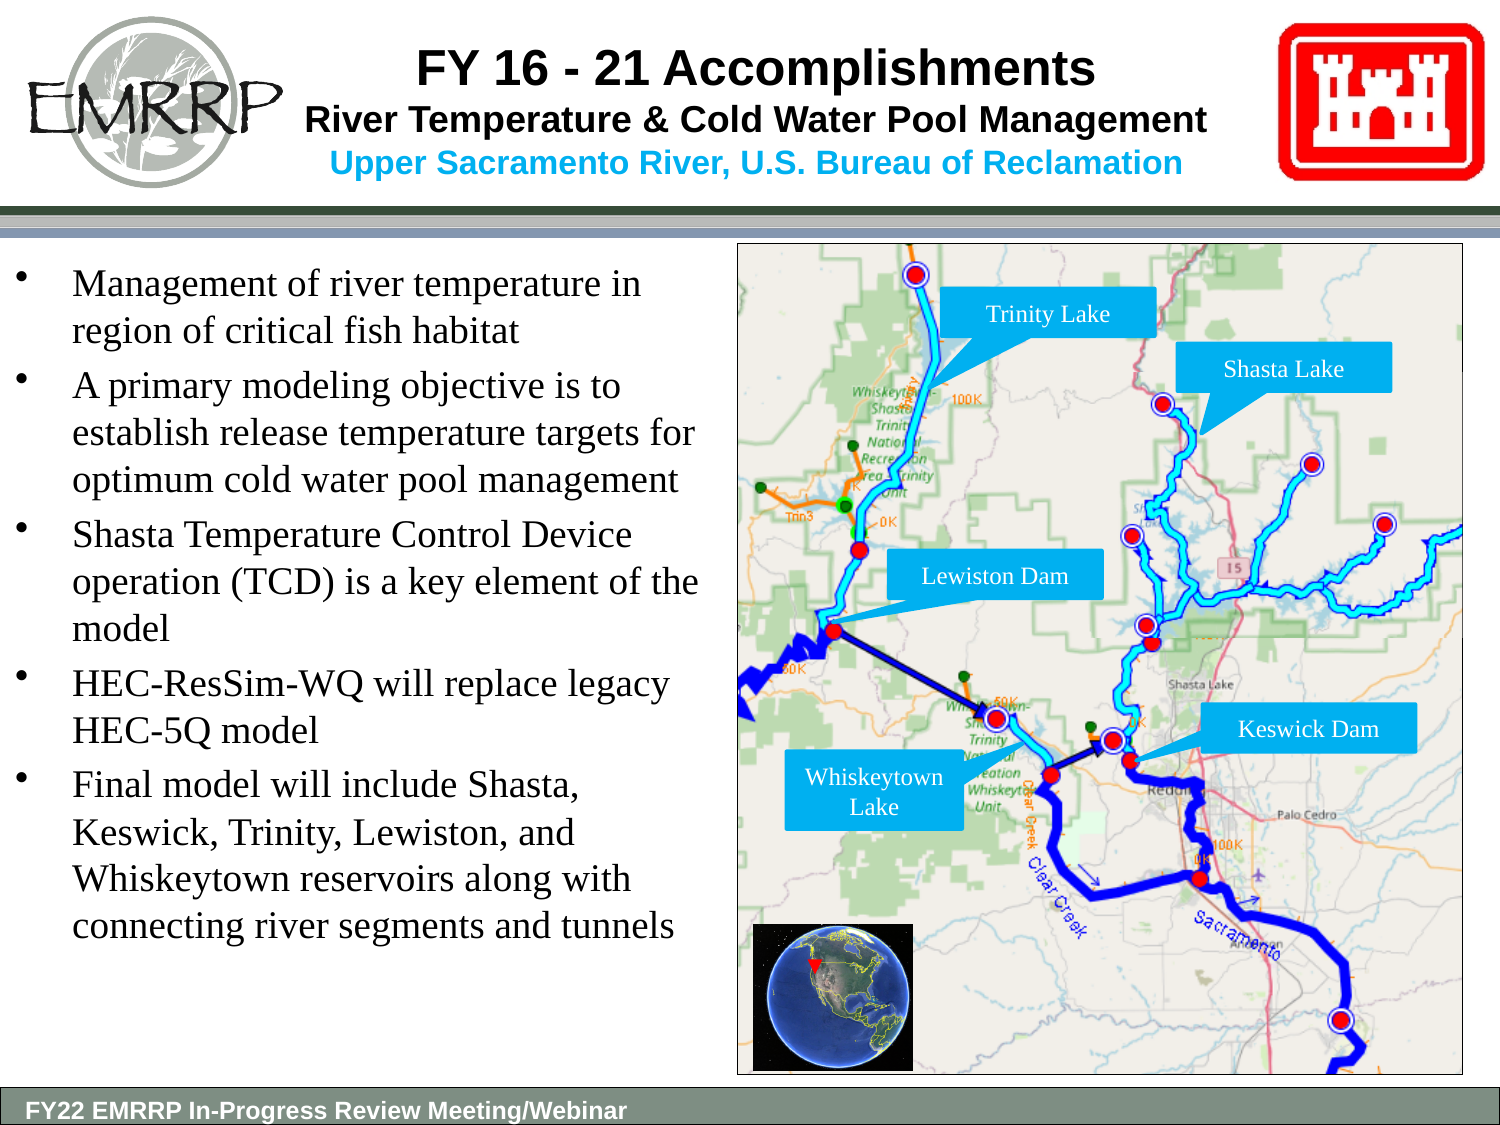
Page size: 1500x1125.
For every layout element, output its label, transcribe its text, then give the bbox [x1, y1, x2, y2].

picture [753, 924, 913, 1071]
list Management of river temperature in region of critical fish habitat A primary modeling objective is to establish release temperature targets for optimum cold water pool management Shasta Temperature Control Device operation (TCD) is a key element of the model HEC-ResSim-WQ will replace legacy HEC-5Q model Final model will include Shasta, Keswick, Trinity, Lewiston, and Whiskeytown reservoirs along with connecting river segments and tunnels [0, 249, 720, 964]
picture [1275, 21, 1488, 183]
title FY 16 - 21 Accomplishments River Temperature & Cold Water Pool Management Upper Sacramento River, U.S. Bureau of Reclamation [274, 12, 1238, 204]
picture [24, 12, 274, 191]
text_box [737, 243, 1463, 1076]
picture [0, 206, 1500, 238]
